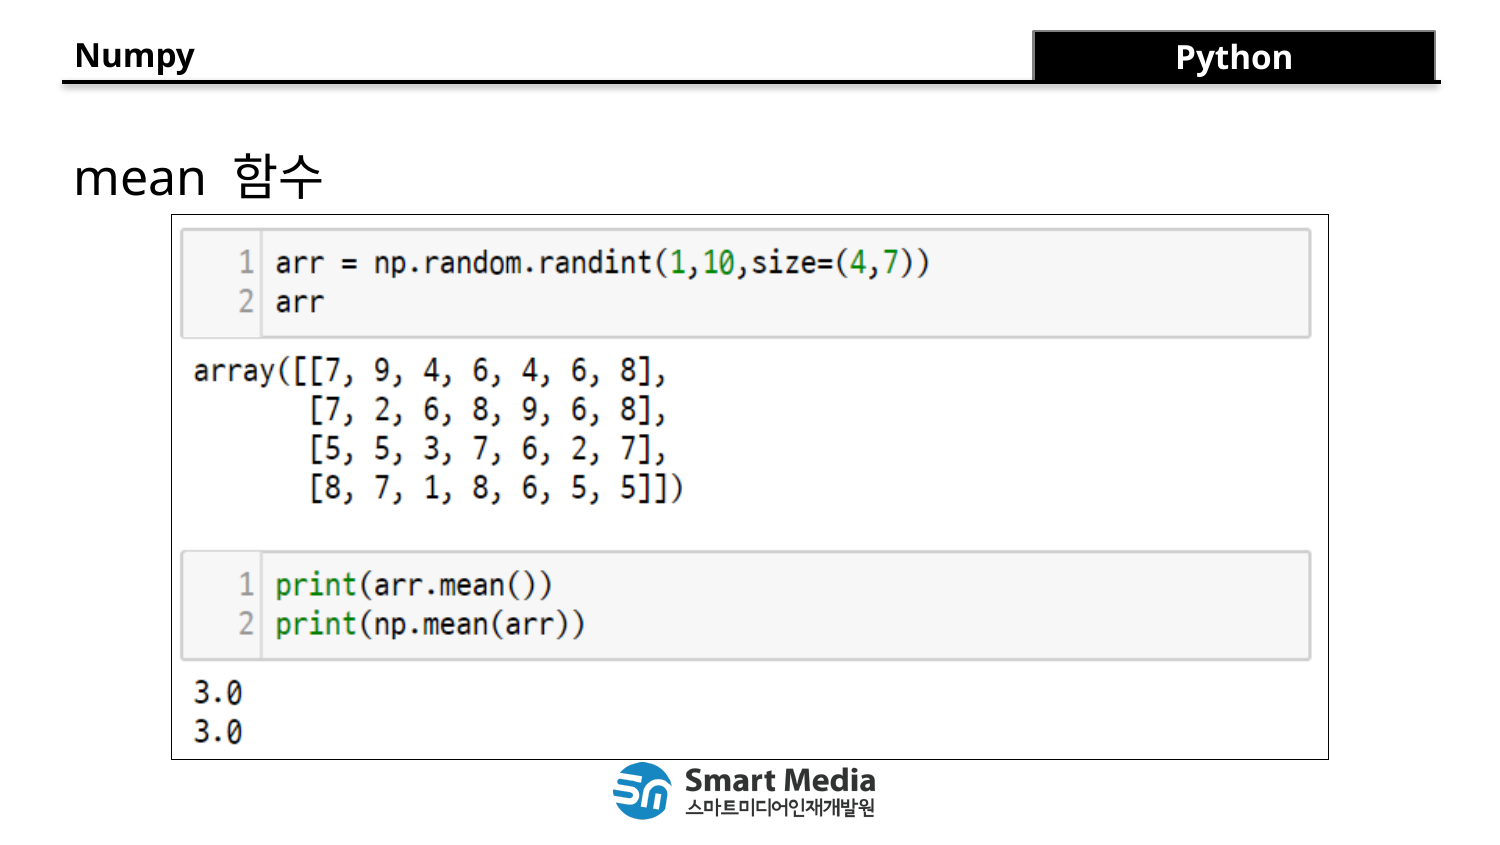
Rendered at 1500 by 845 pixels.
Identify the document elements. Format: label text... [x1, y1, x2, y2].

picture [613, 762, 875, 821]
picture [170, 213, 1330, 760]
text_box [58, 26, 1441, 83]
text_box mean 함수 [59, 138, 367, 214]
